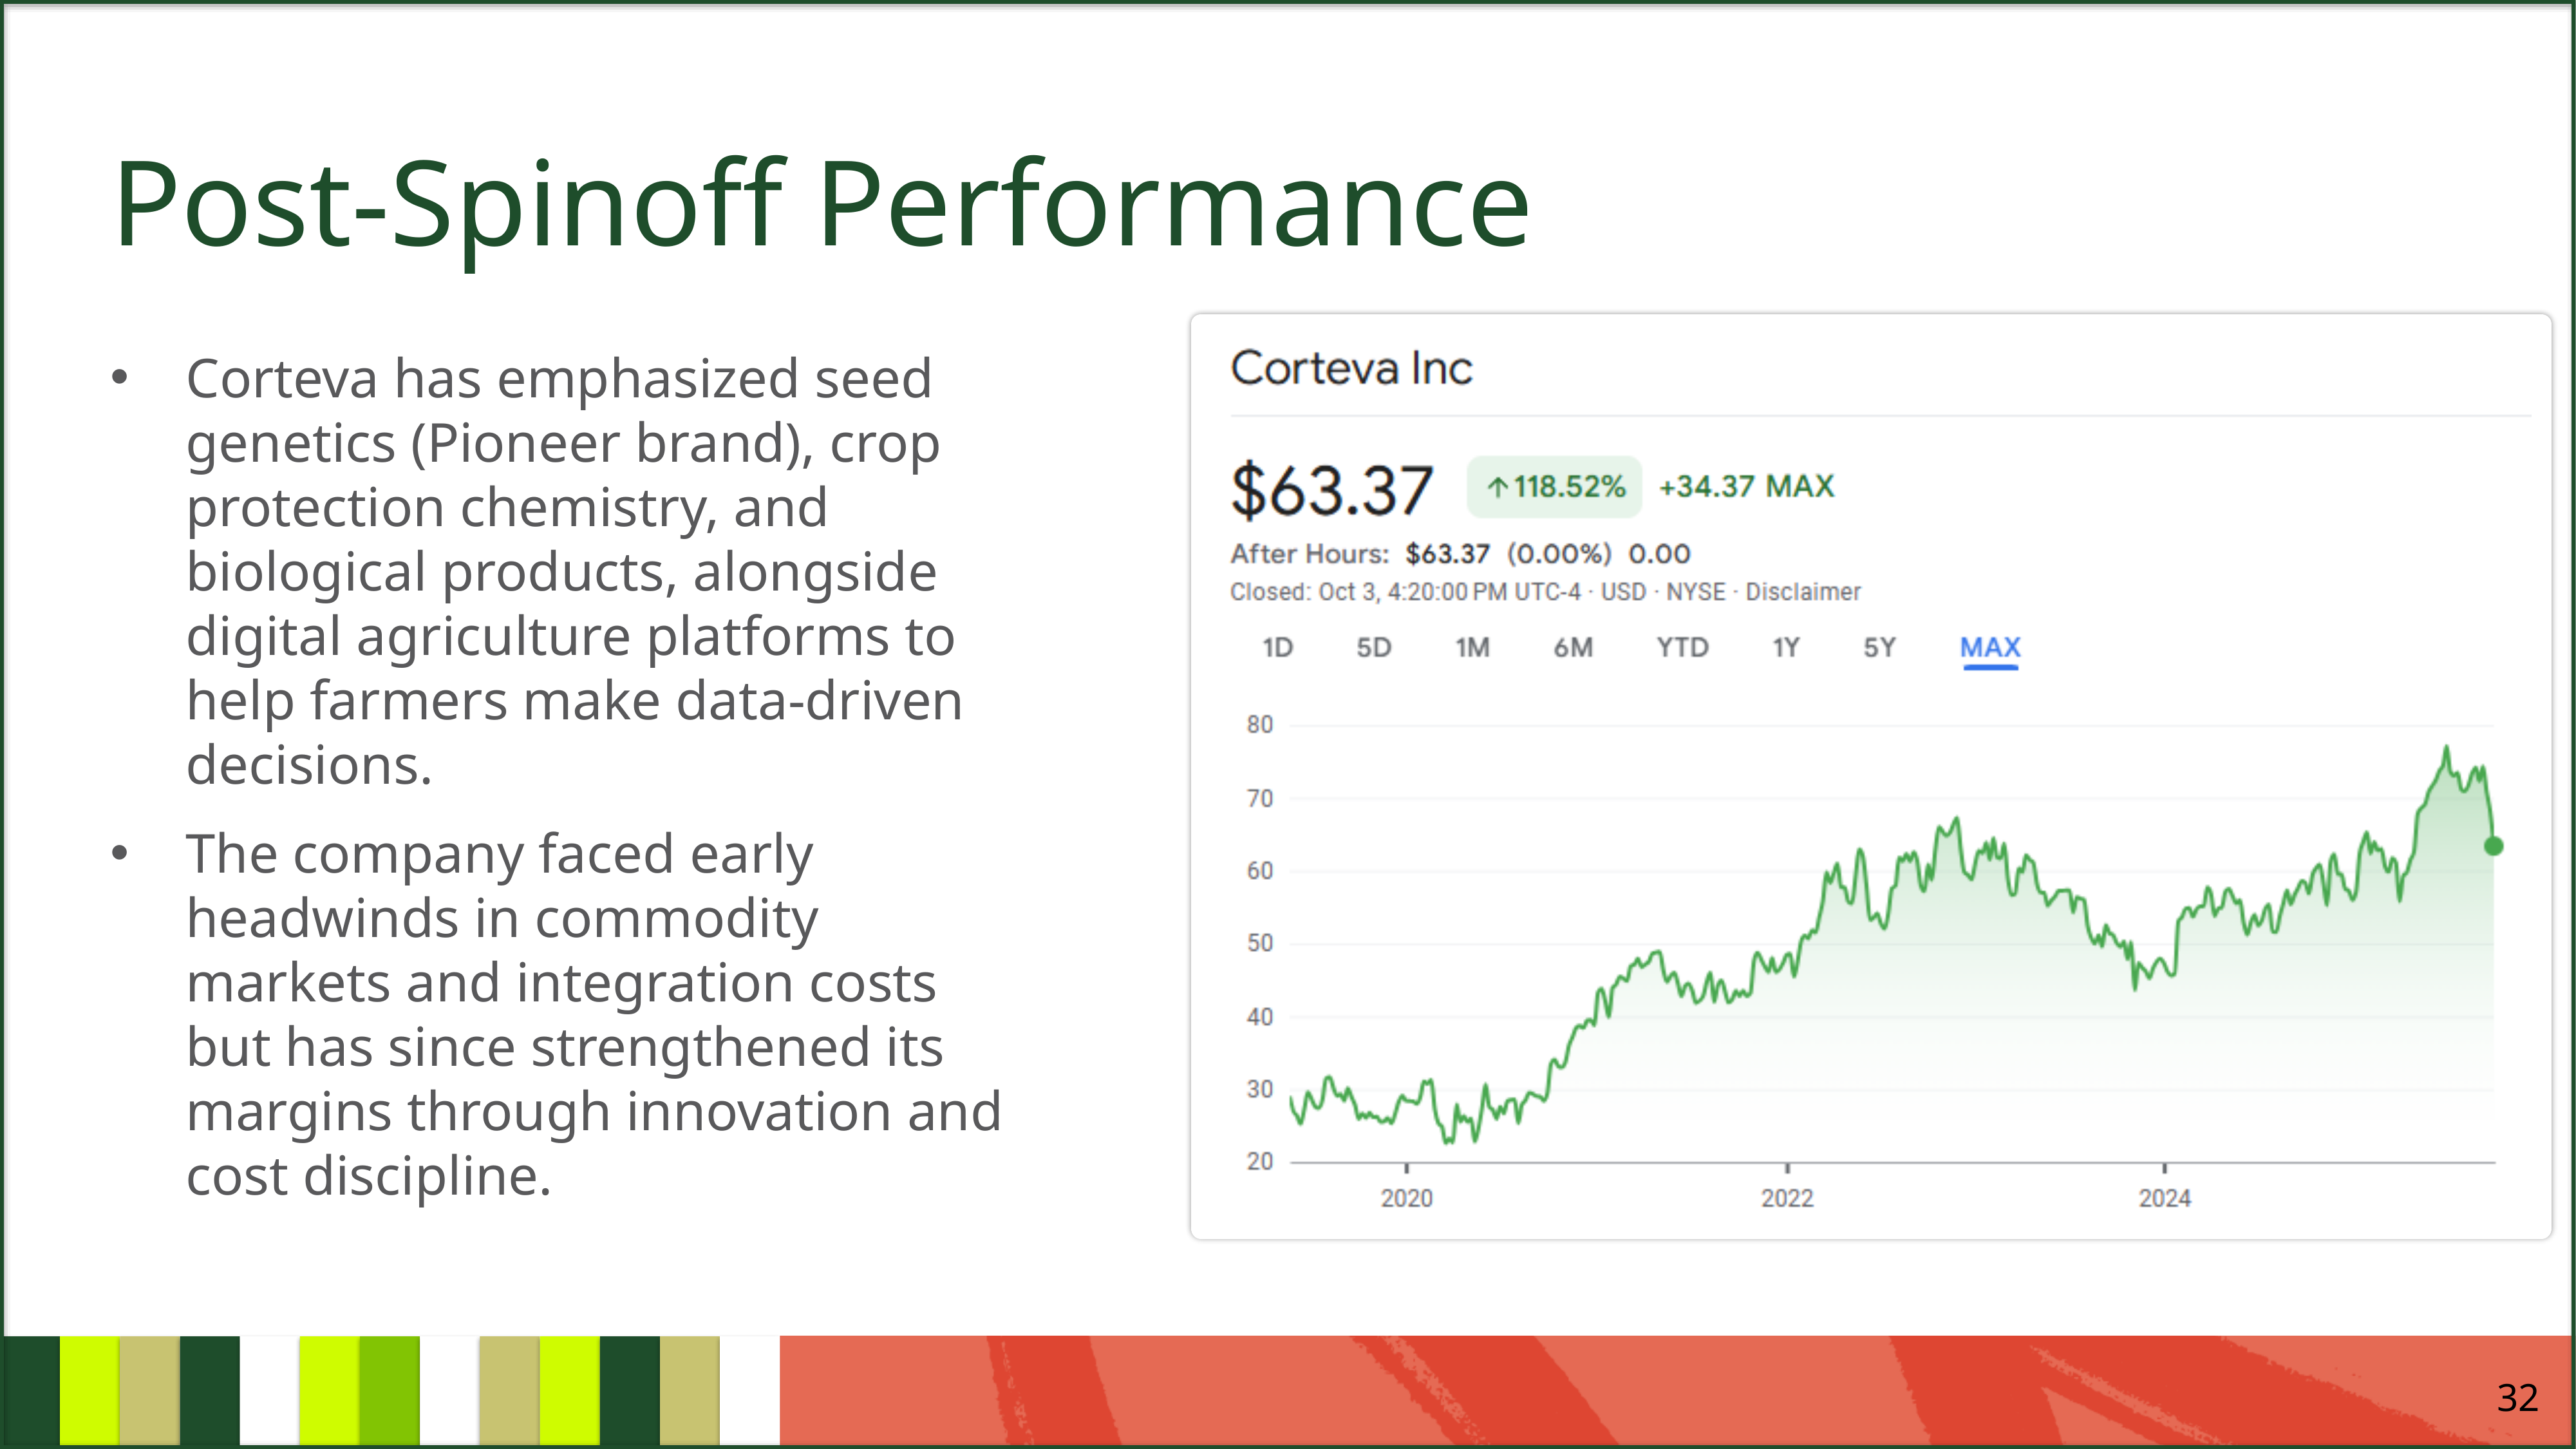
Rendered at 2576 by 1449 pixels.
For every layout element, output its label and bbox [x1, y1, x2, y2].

picture [1210, 334, 2532, 1219]
text_box [0, 0, 2576, 1449]
